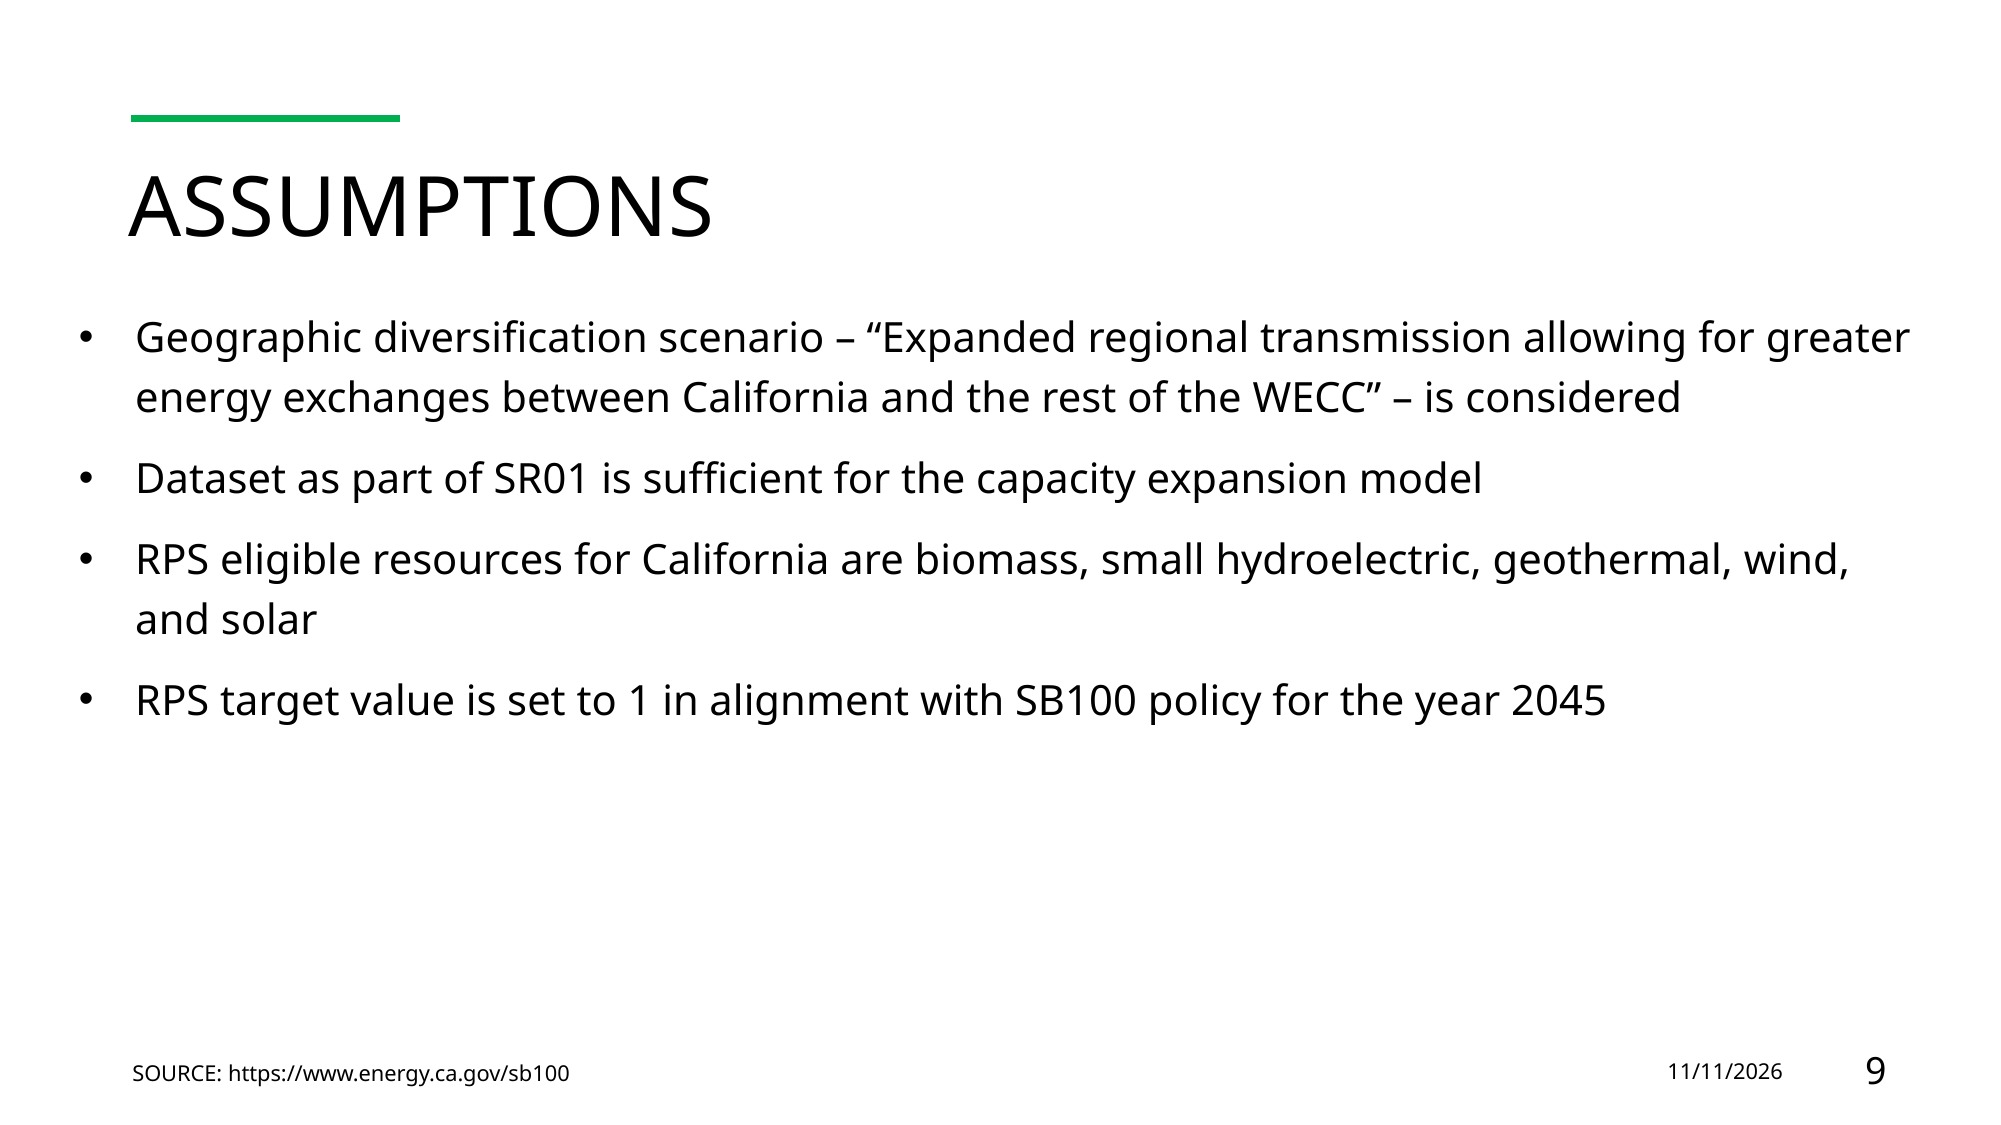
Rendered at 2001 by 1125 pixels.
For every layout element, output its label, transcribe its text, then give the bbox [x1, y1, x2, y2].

slide_number 9 [1791, 1042, 1902, 1103]
list Geographic diversification scenario – “Expanded regional transmission allowing for greater energy exchanges between California and the rest of the WECC” – is considered Dataset as part of SR01 is sufficient for the capacity expansion model RPS eligible resources for California are biomass, small hydroelectric, geothermal, wind, and solar RPS target value is set to 1 in alignment with SB100 policy for the year 2045 [64, 293, 1936, 1008]
footer SOURCE: https://www.energy.ca.gov/sb100 [117, 1042, 862, 1103]
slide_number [1372, 1042, 1791, 1103]
title assumptions [114, 145, 1886, 293]
